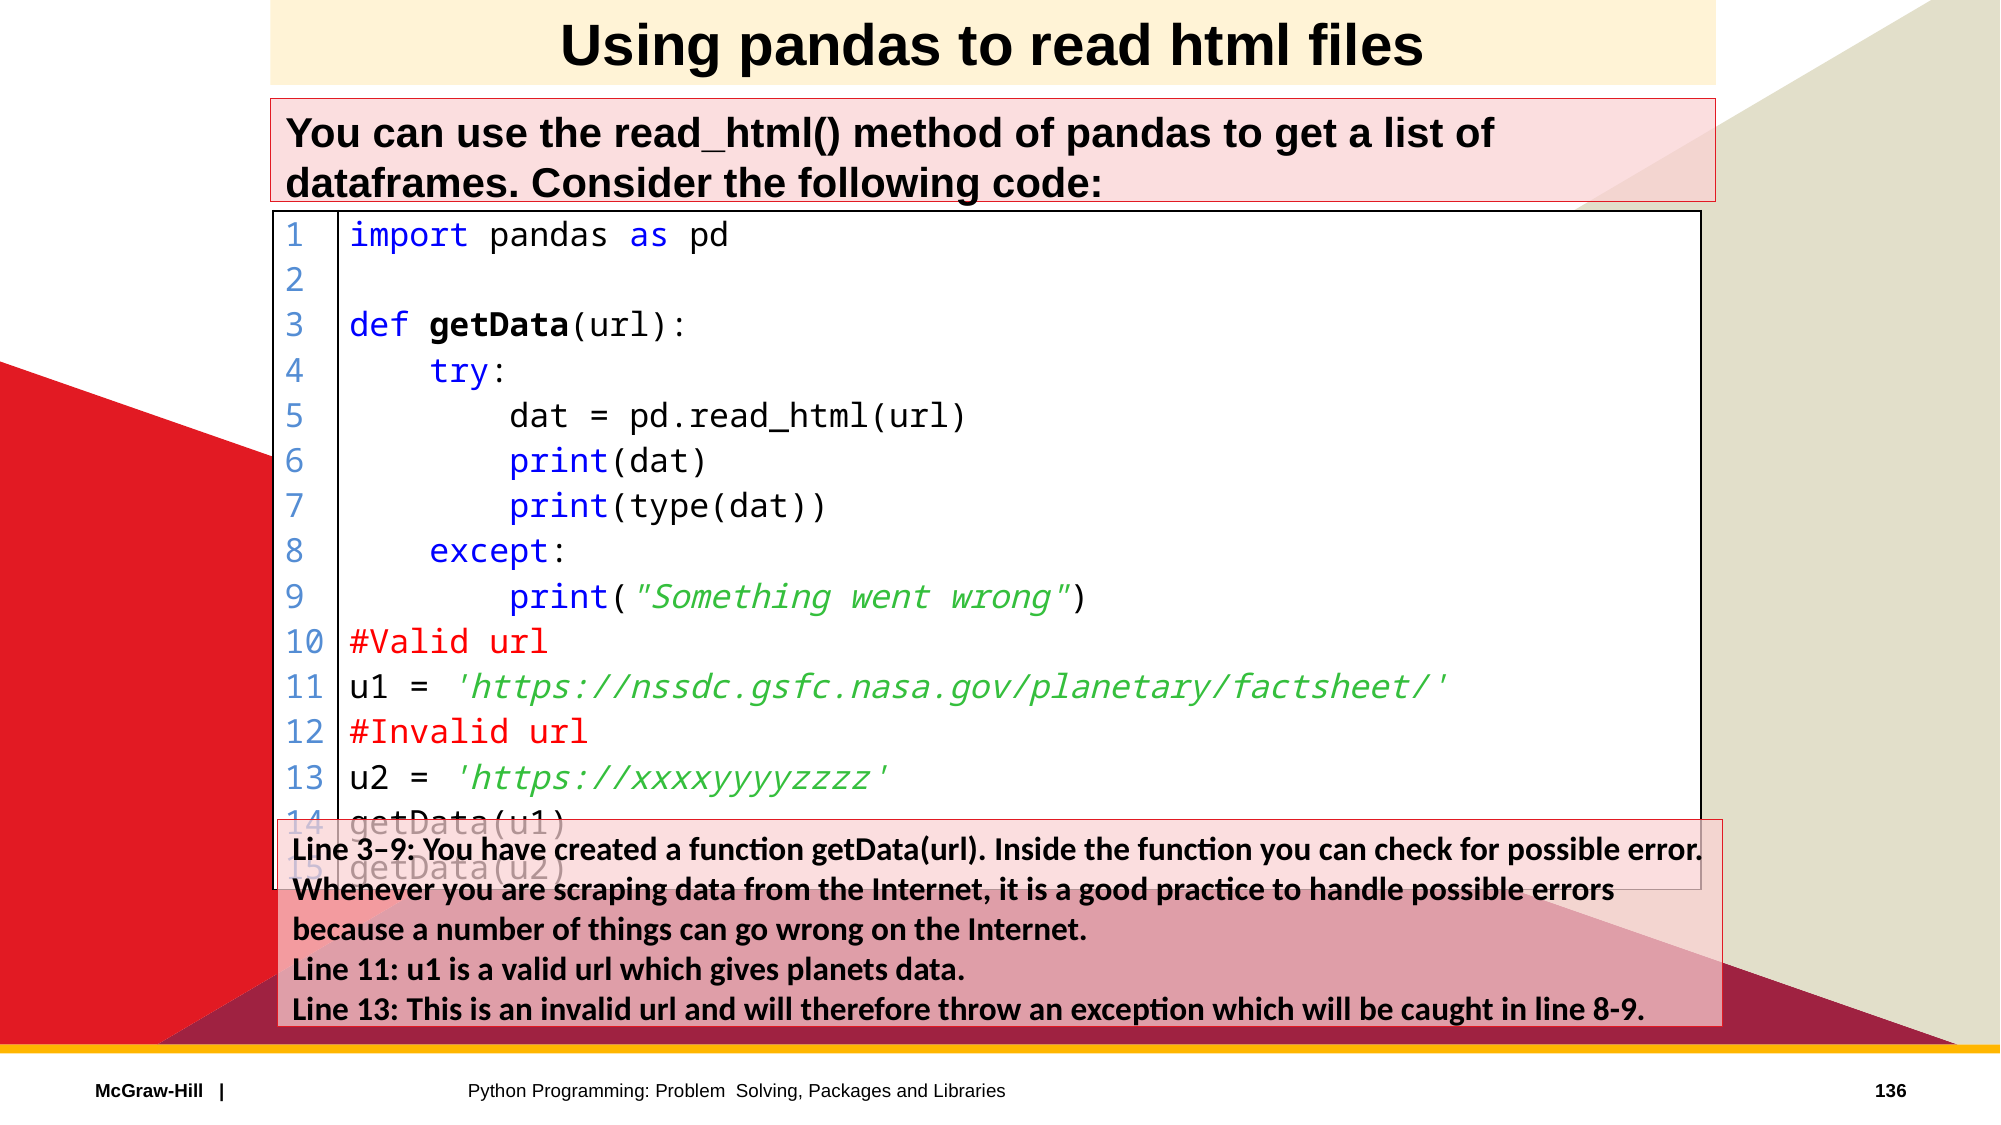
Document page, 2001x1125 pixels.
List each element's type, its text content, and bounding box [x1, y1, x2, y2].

text_box Python Programming: Problem Solving, Packages and Libraries [452, 1071, 1353, 1109]
text_box Line 3–9: You have created a function getData(url). Inside the function you can check for possible error. Whenever you are scraping data from the Internet, it is a good practice to handle possible errors because a number of things can go wrong on the Internet. Line 11: u1 is a valid url which gives planets data. Line 13: This is an invalid url and will therefore throw an exception which will be caught in line 8-9. [277, 819, 1723, 1027]
slide_number 136 [1711, 1071, 1922, 1109]
table_header import pandas as pd def getData(url): try: dat = pd.read_html(url) print(dat) print(type(dat)) except: print("Something went wrong") #Valid url u1 = 'https://nssdc.gsfc.nasa.gov/planetary/factsheet/' #Invalid url u2 = 'https://xxxxyyyyzzzz' getData(u1) getData(u2) [339, 212, 1700, 819]
table_header 1 2 3 4 5 6 7 8 9 10 11 12 13 14 15 [274, 212, 337, 889]
title Using pandas to read html files [270, 0, 1716, 85]
subtitle You can use the read_html() method of pandas to get a list of dataframes. Consider the following code: [270, 98, 1716, 202]
